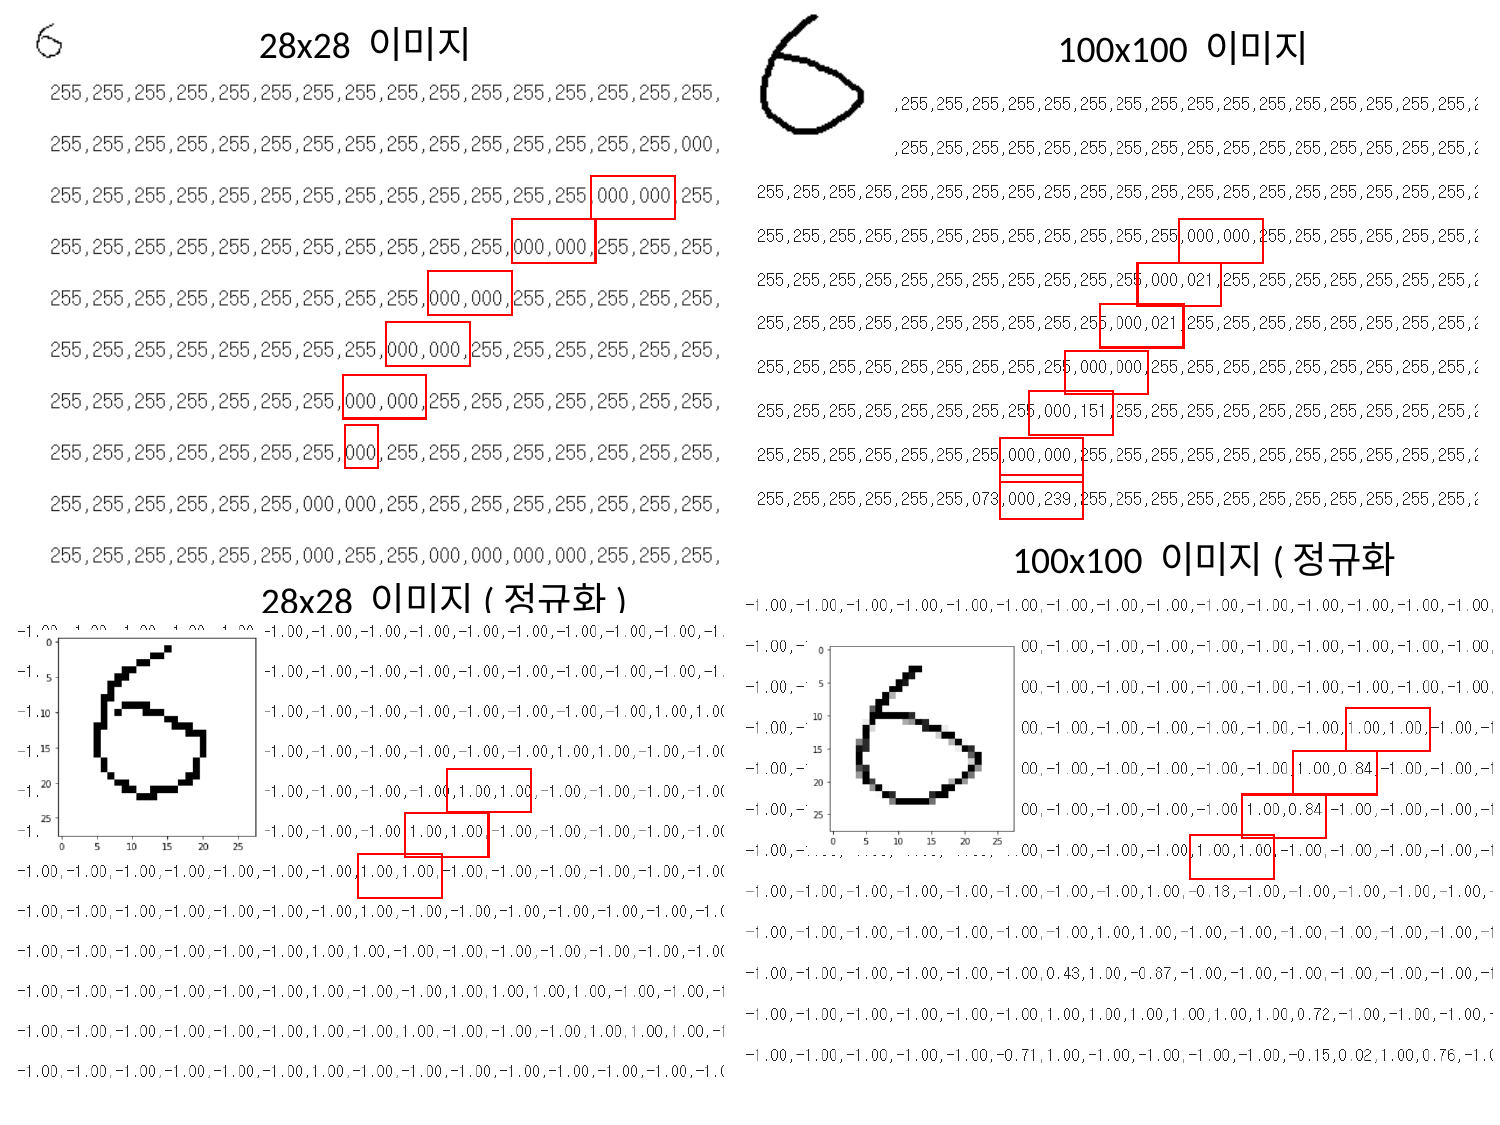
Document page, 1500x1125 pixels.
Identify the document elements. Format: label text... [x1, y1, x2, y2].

text_box 100x100 이미지(정규화 [997, 529, 1412, 588]
text_box 28x28 이미지 [243, 13, 487, 73]
picture [48, 73, 721, 579]
picture [745, 588, 1493, 1077]
picture [12, 613, 724, 1097]
text_box 100x100 이미지 [1043, 17, 1325, 78]
picture [29, 22, 73, 66]
picture [737, 0, 1478, 526]
text_box 28x28 이미지(정규화) [246, 579, 642, 613]
